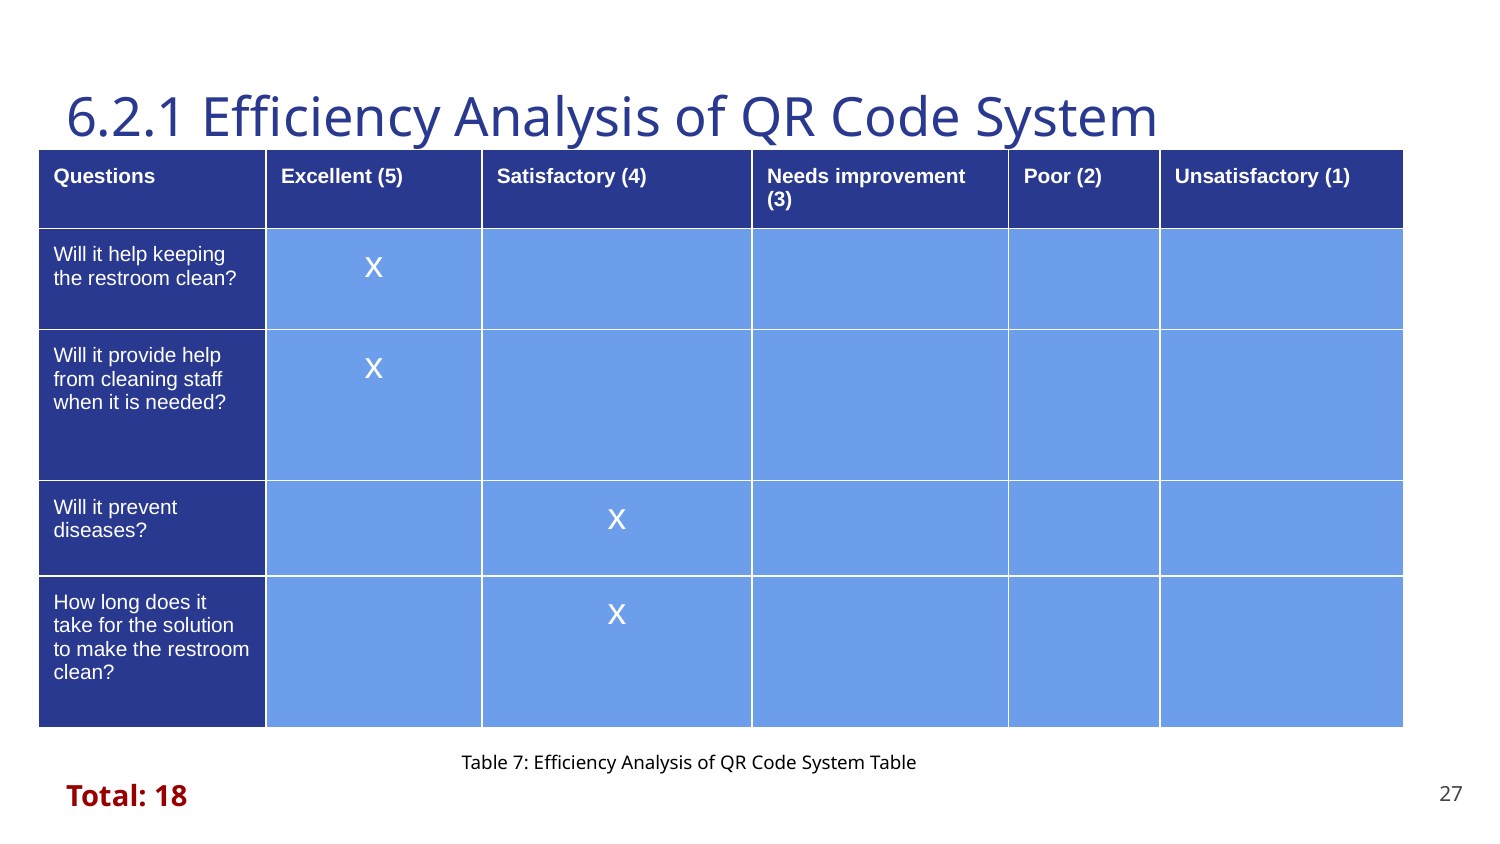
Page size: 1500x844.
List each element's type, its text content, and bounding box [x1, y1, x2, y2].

table_header Poor (2) [1009, 150, 1159, 228]
table_cell [1009, 577, 1159, 727]
table_cell [267, 577, 481, 727]
table_header Unsatisfactory (1) [1161, 150, 1403, 228]
table_cell [1009, 229, 1159, 329]
table_cell [753, 481, 1008, 575]
table_cell x [483, 481, 751, 575]
table_cell [1009, 330, 1159, 480]
table_header Needs improvement (3) [753, 150, 1008, 228]
table_header Excellent (5) [267, 150, 481, 228]
table_cell [1009, 481, 1159, 575]
table_cell [483, 229, 751, 329]
table_cell [1161, 481, 1403, 575]
slide_number ‹#› [1387, 762, 1478, 828]
text_box Total: 18 [51, 762, 400, 828]
table_cell Will it prevent diseases? [39, 481, 265, 575]
title 6.2.1 Efficiency Analysis of QR Code System [51, 67, 1449, 167]
table_cell [753, 330, 1008, 480]
table_cell x [267, 330, 481, 480]
text_box Table 7: Efficiency Analysis of QR Code System Table [446, 739, 1094, 785]
table_cell [1161, 577, 1403, 727]
table_header Satisfactory (4) [483, 150, 751, 228]
table_header Questions [39, 150, 265, 228]
table_cell [267, 481, 481, 575]
table_cell [1161, 330, 1403, 480]
table_cell [1161, 229, 1403, 329]
table_cell x [483, 577, 751, 727]
table_cell Will it help keeping the restroom clean? [39, 229, 265, 329]
table_cell x [267, 229, 481, 329]
table_cell [483, 330, 751, 480]
table_cell [753, 229, 1008, 329]
table_cell How long does it take for the solution to make the restroom clean? [39, 577, 265, 727]
table_cell Will it provide help from cleaning staff when it is needed? [39, 330, 265, 480]
table_cell [753, 577, 1008, 727]
